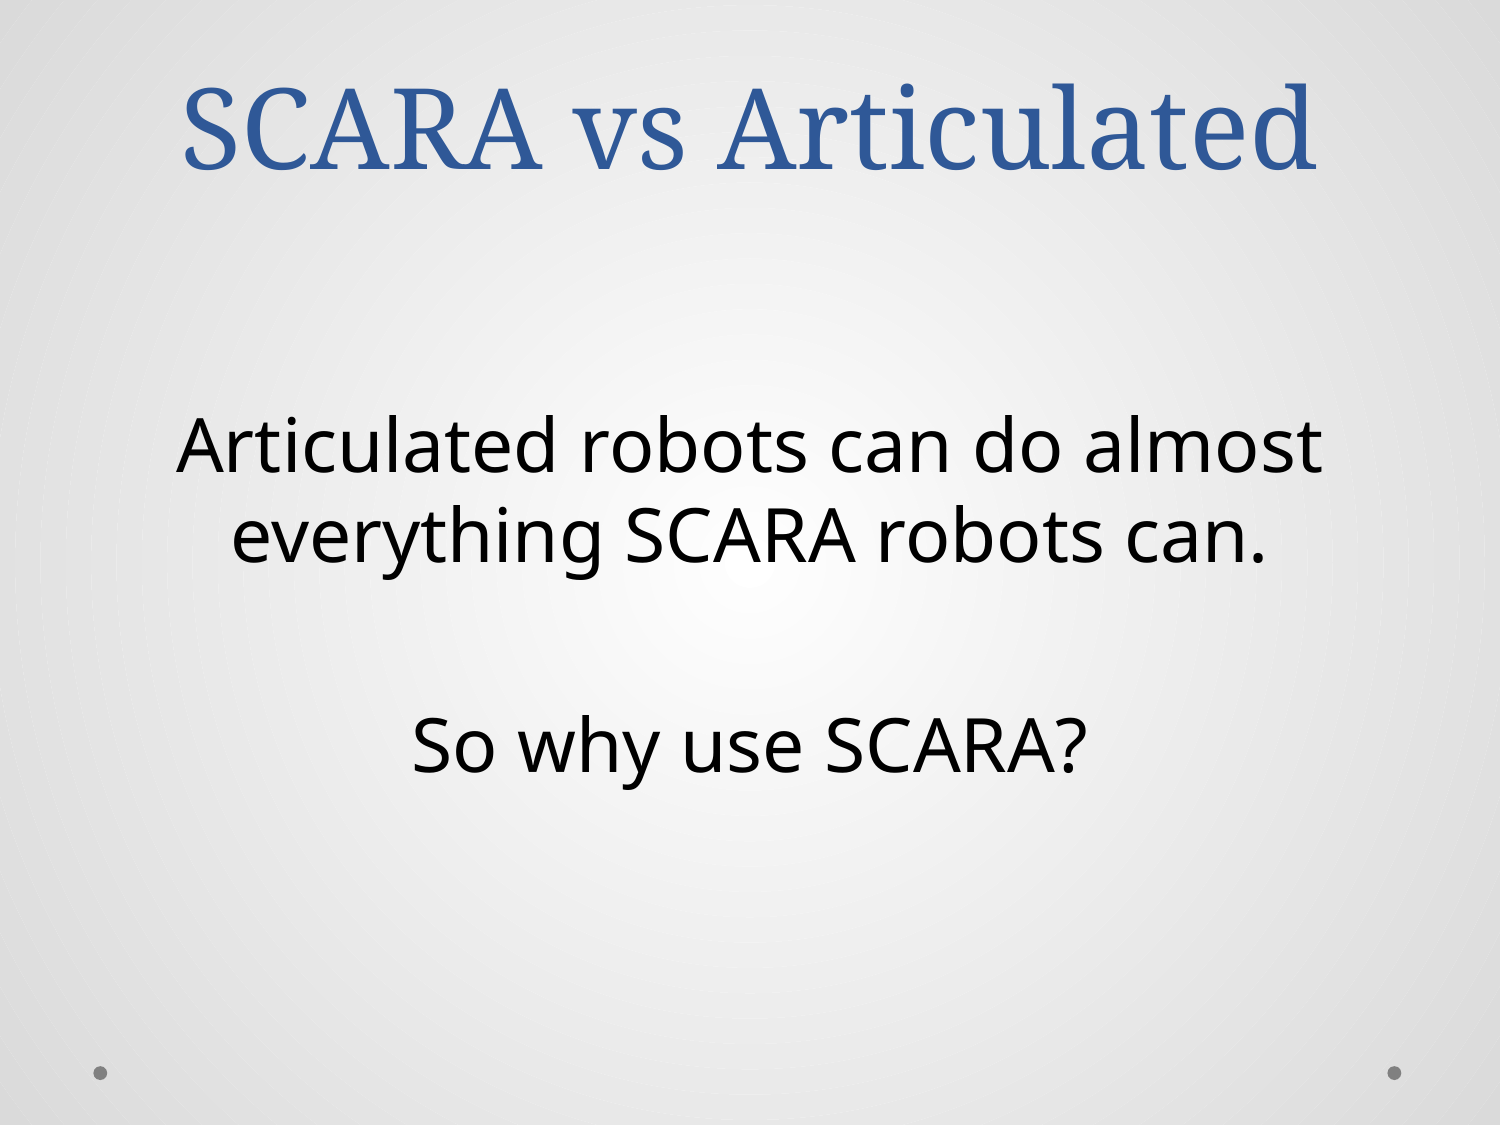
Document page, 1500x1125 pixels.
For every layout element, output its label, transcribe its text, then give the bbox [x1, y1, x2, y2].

title SCARA vs Articulated [75, 0, 1425, 262]
list Articulated robots can do almost everything SCARA robots can. So why use SCARA? [75, 262, 1425, 1005]
